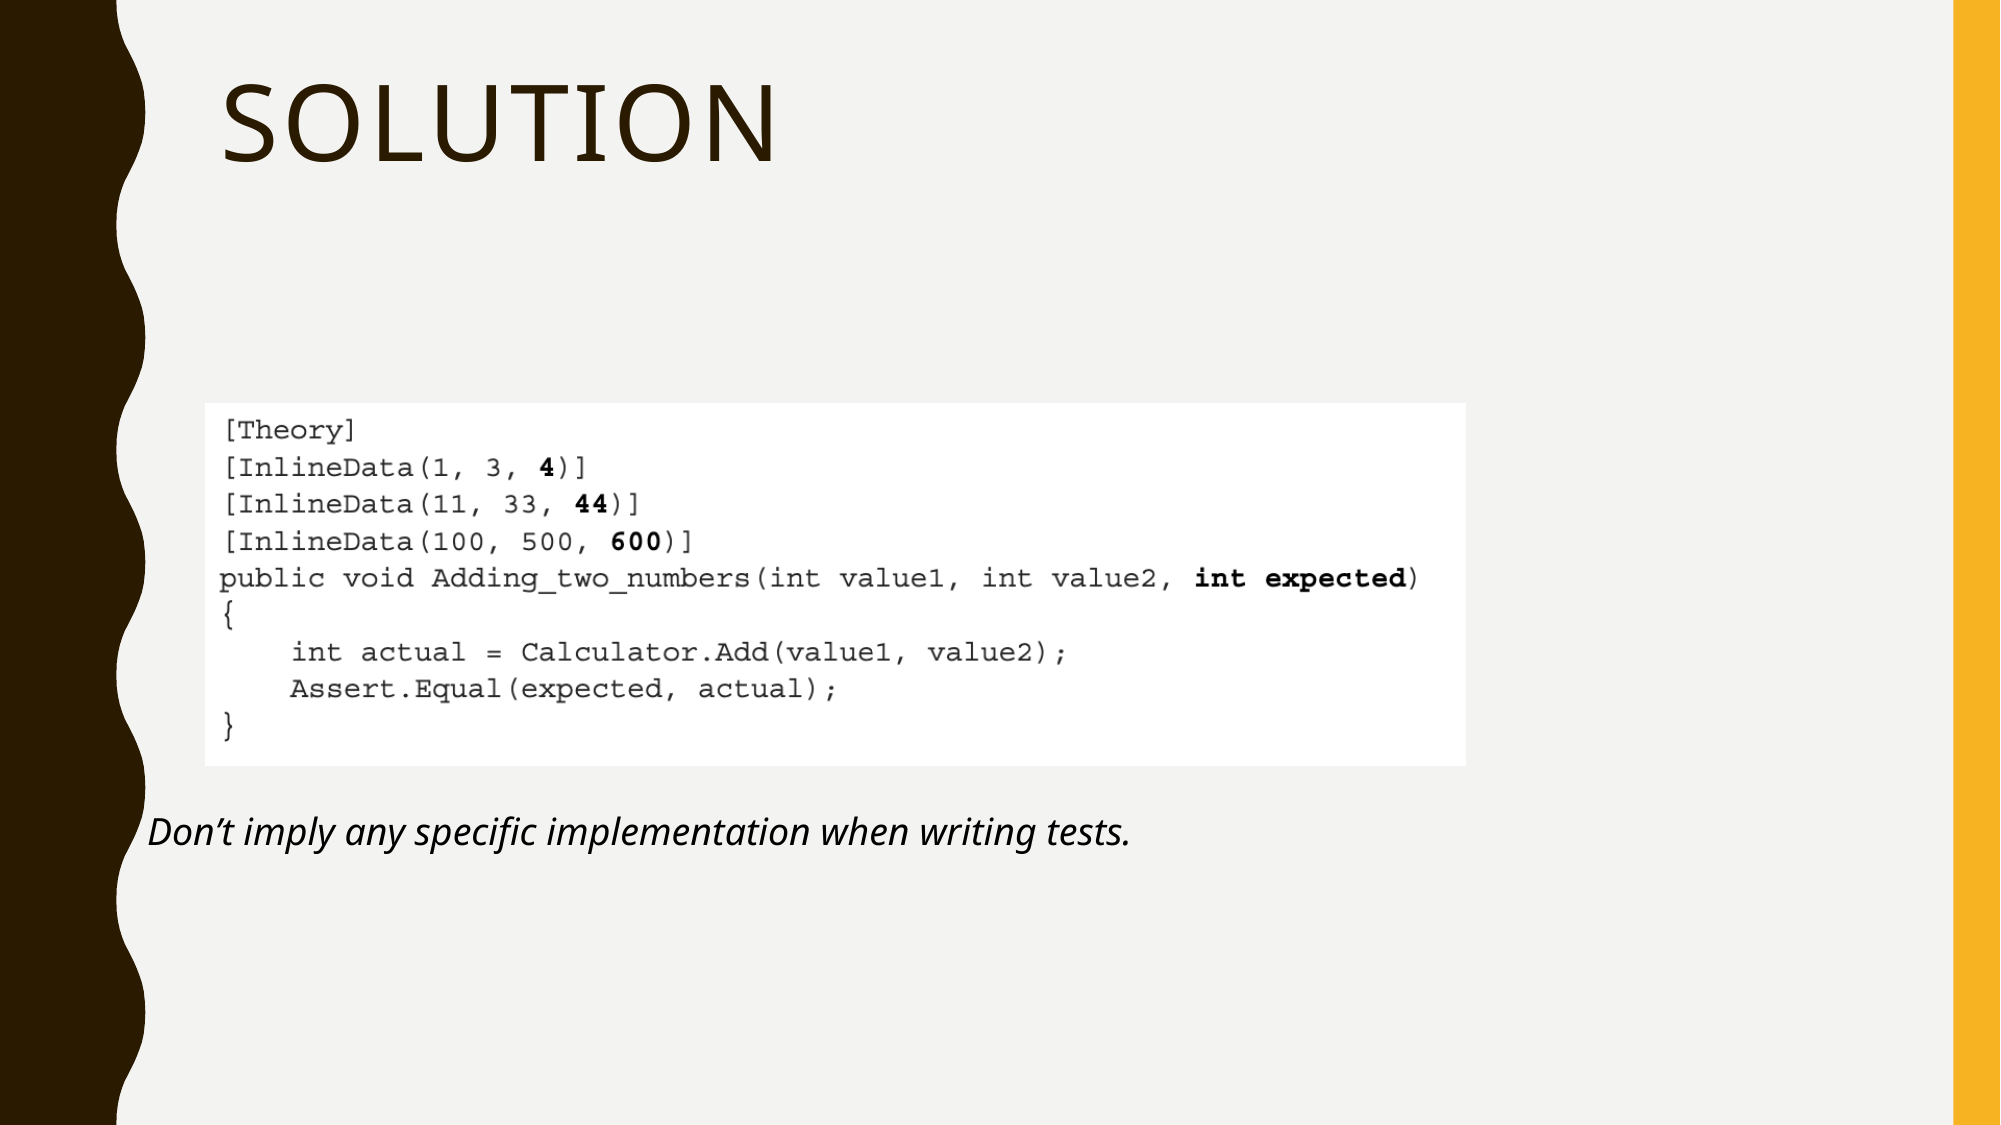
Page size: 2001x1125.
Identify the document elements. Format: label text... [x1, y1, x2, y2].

title Solution [205, 62, 1875, 308]
text_box Don’t imply any specific implementation when writing tests. [132, 800, 1158, 861]
picture [205, 403, 1466, 766]
